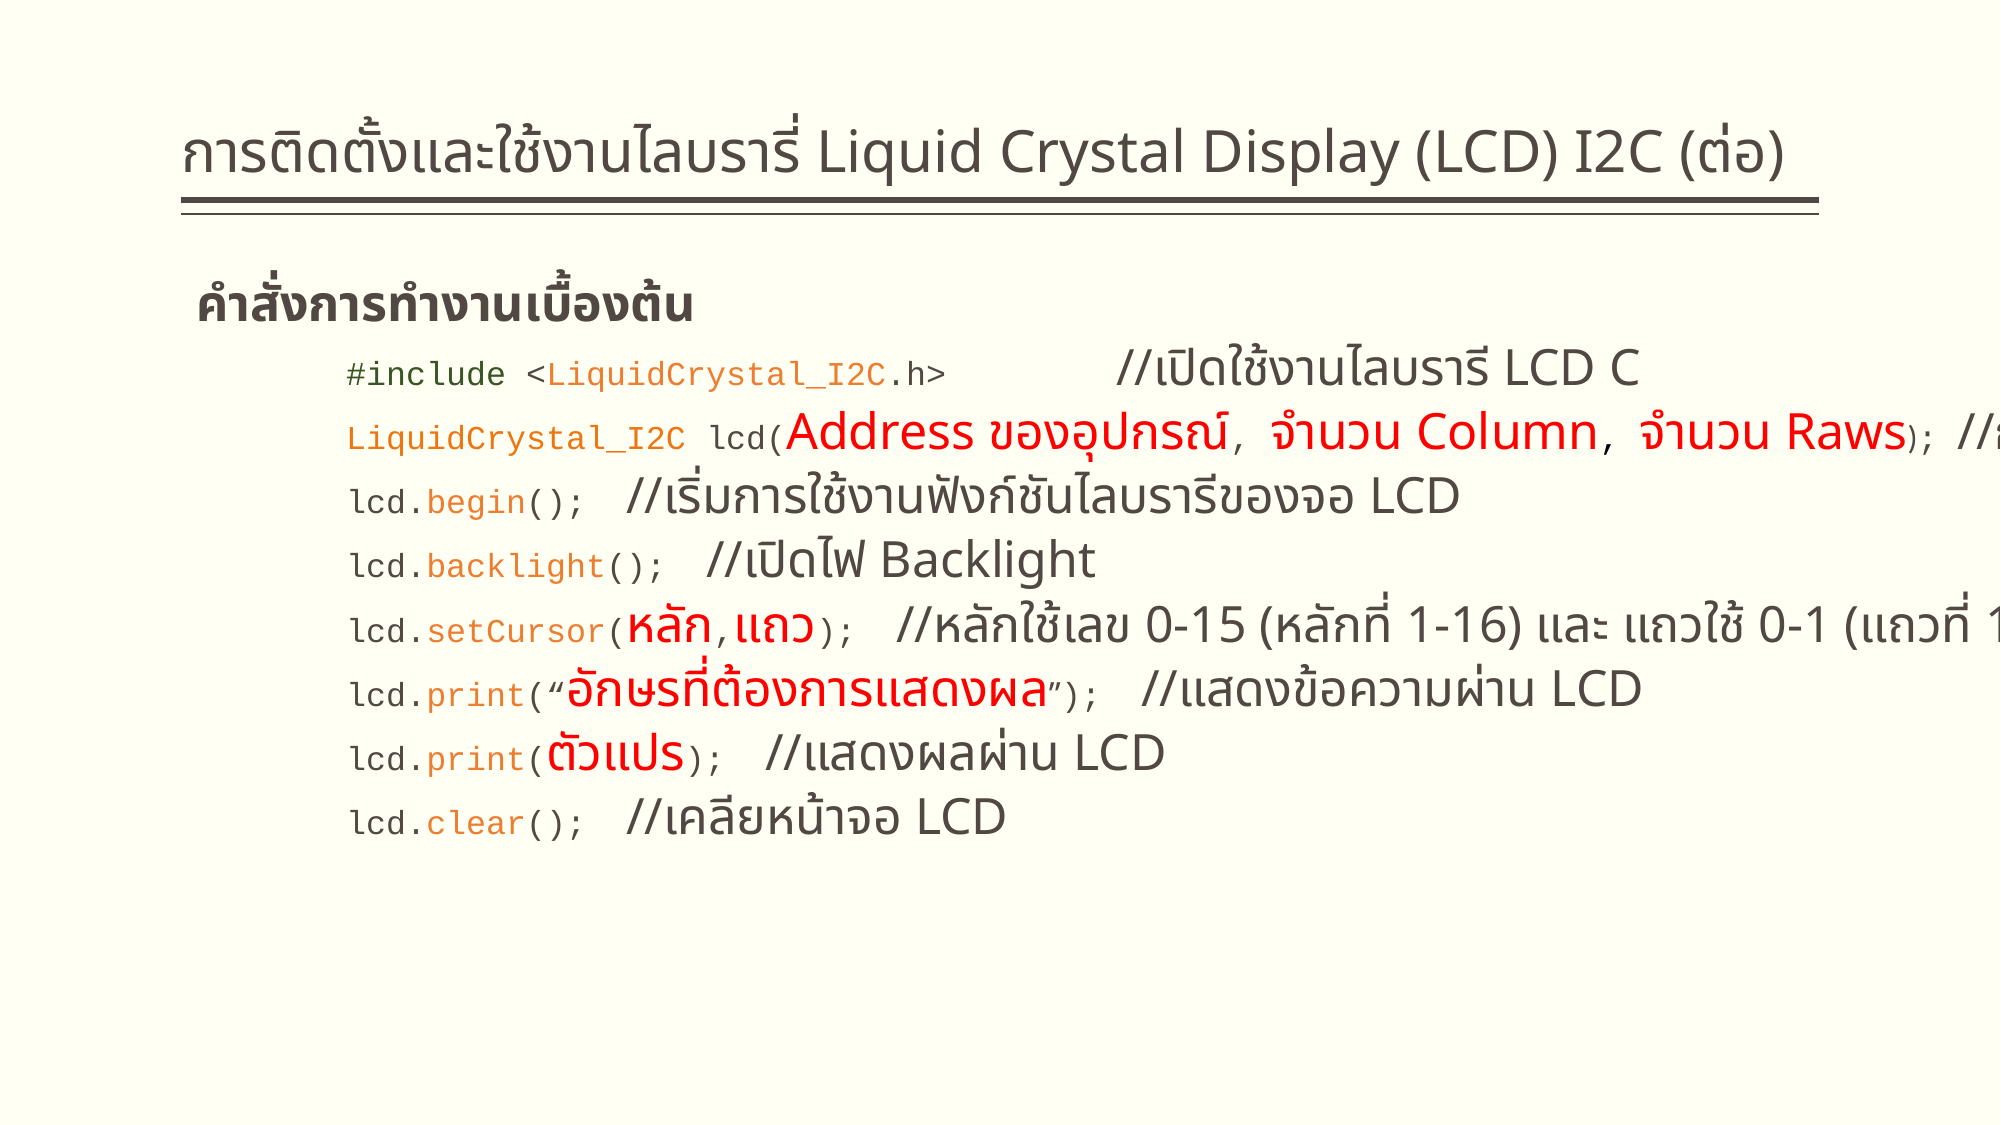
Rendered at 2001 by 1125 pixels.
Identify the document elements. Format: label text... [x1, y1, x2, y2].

title การติดตั้งและใช้งานไลบรารี่ Liquid Crystal Display (LCD) I2C (ต่อ) [181, 56, 1819, 193]
